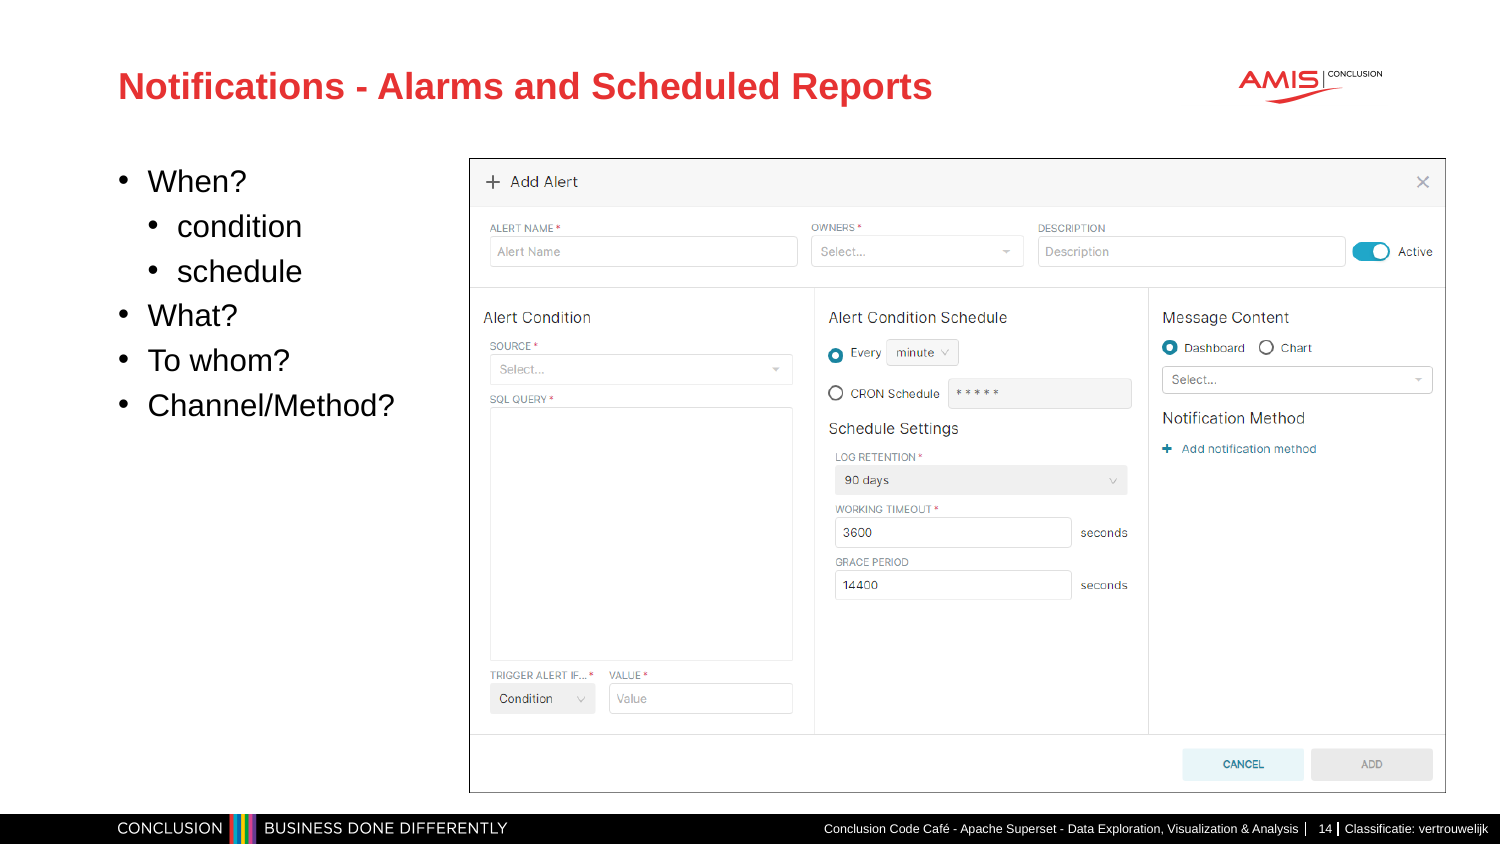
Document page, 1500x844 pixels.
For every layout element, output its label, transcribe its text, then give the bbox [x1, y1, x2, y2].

picture [1205, 59, 1388, 106]
list When? condition schedule What? To whom? Channel/Method? [118, 153, 1205, 774]
footer Conclusion Code Café - Apache Superset - Data Exploration, Visualization & Analysis [814, 820, 1299, 839]
picture [0, 814, 236, 844]
title Notifications - Alarms and Scheduled Reports [118, 47, 1205, 130]
picture [239, 814, 1500, 844]
picture [469, 158, 1446, 793]
slide_number 14 [1309, 820, 1333, 839]
